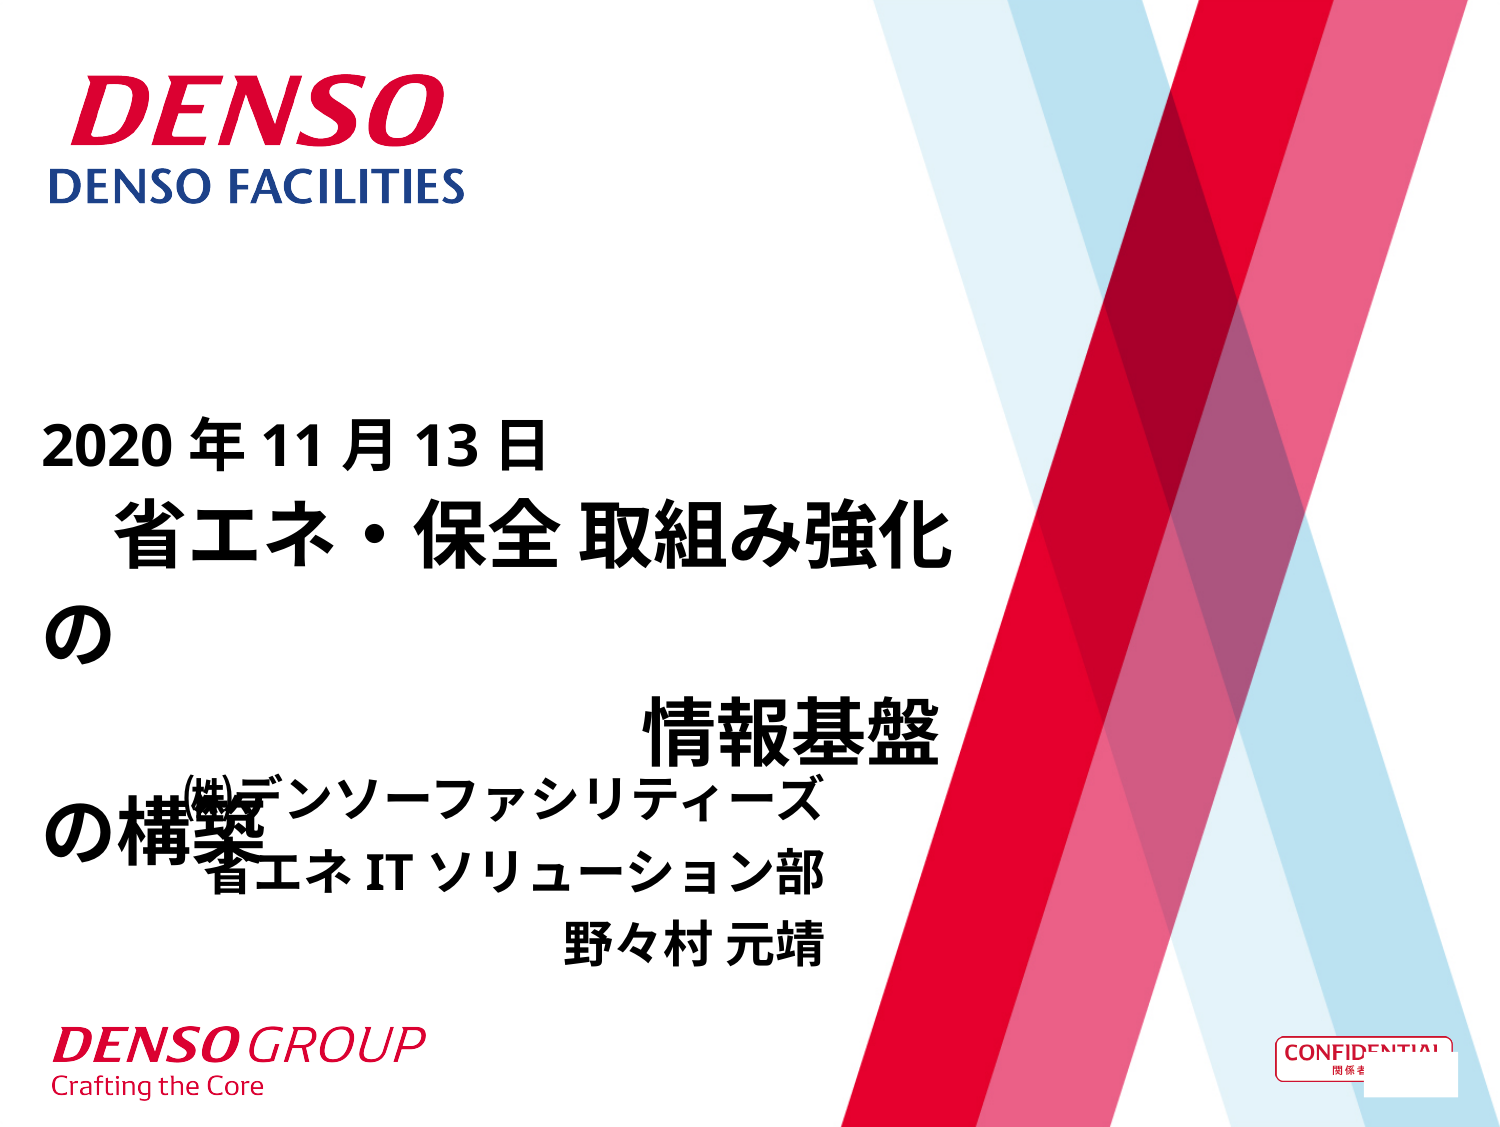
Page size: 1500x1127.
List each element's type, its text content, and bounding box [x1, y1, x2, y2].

text_box [1363, 1051, 1459, 1098]
picture [0, 0, 1500, 1127]
title 2020年11月13日 省エネ・保全 取組み強化の 情報基盤の構築 [0, 401, 969, 609]
list ㈱デンソーファシリティーズ 省エネITソリューション部 野々村 元靖 [0, 767, 825, 963]
